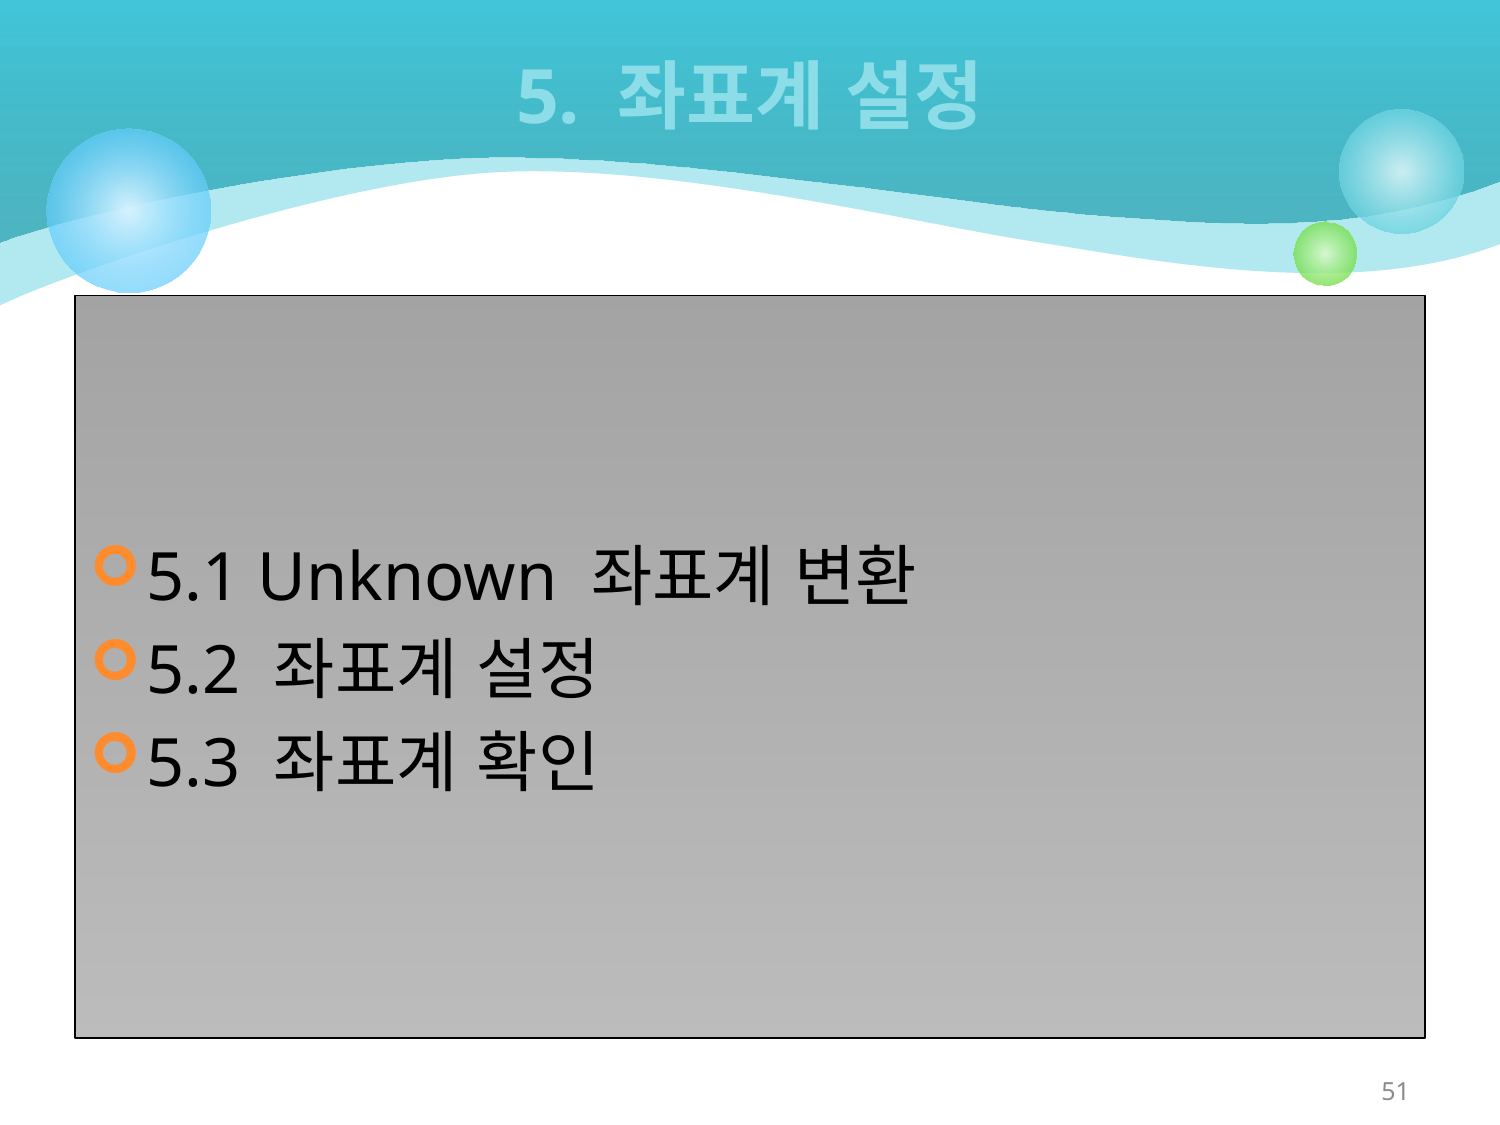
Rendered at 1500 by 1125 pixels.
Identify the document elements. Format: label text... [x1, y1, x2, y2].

slide_number 51 [1074, 1072, 1425, 1113]
list 5.1 Unknown 좌표계 변환 5.2 좌표계 설정 5.3 좌표계 확인 [74, 295, 1426, 1039]
title 5. 좌표계 설정 [75, 0, 1425, 188]
